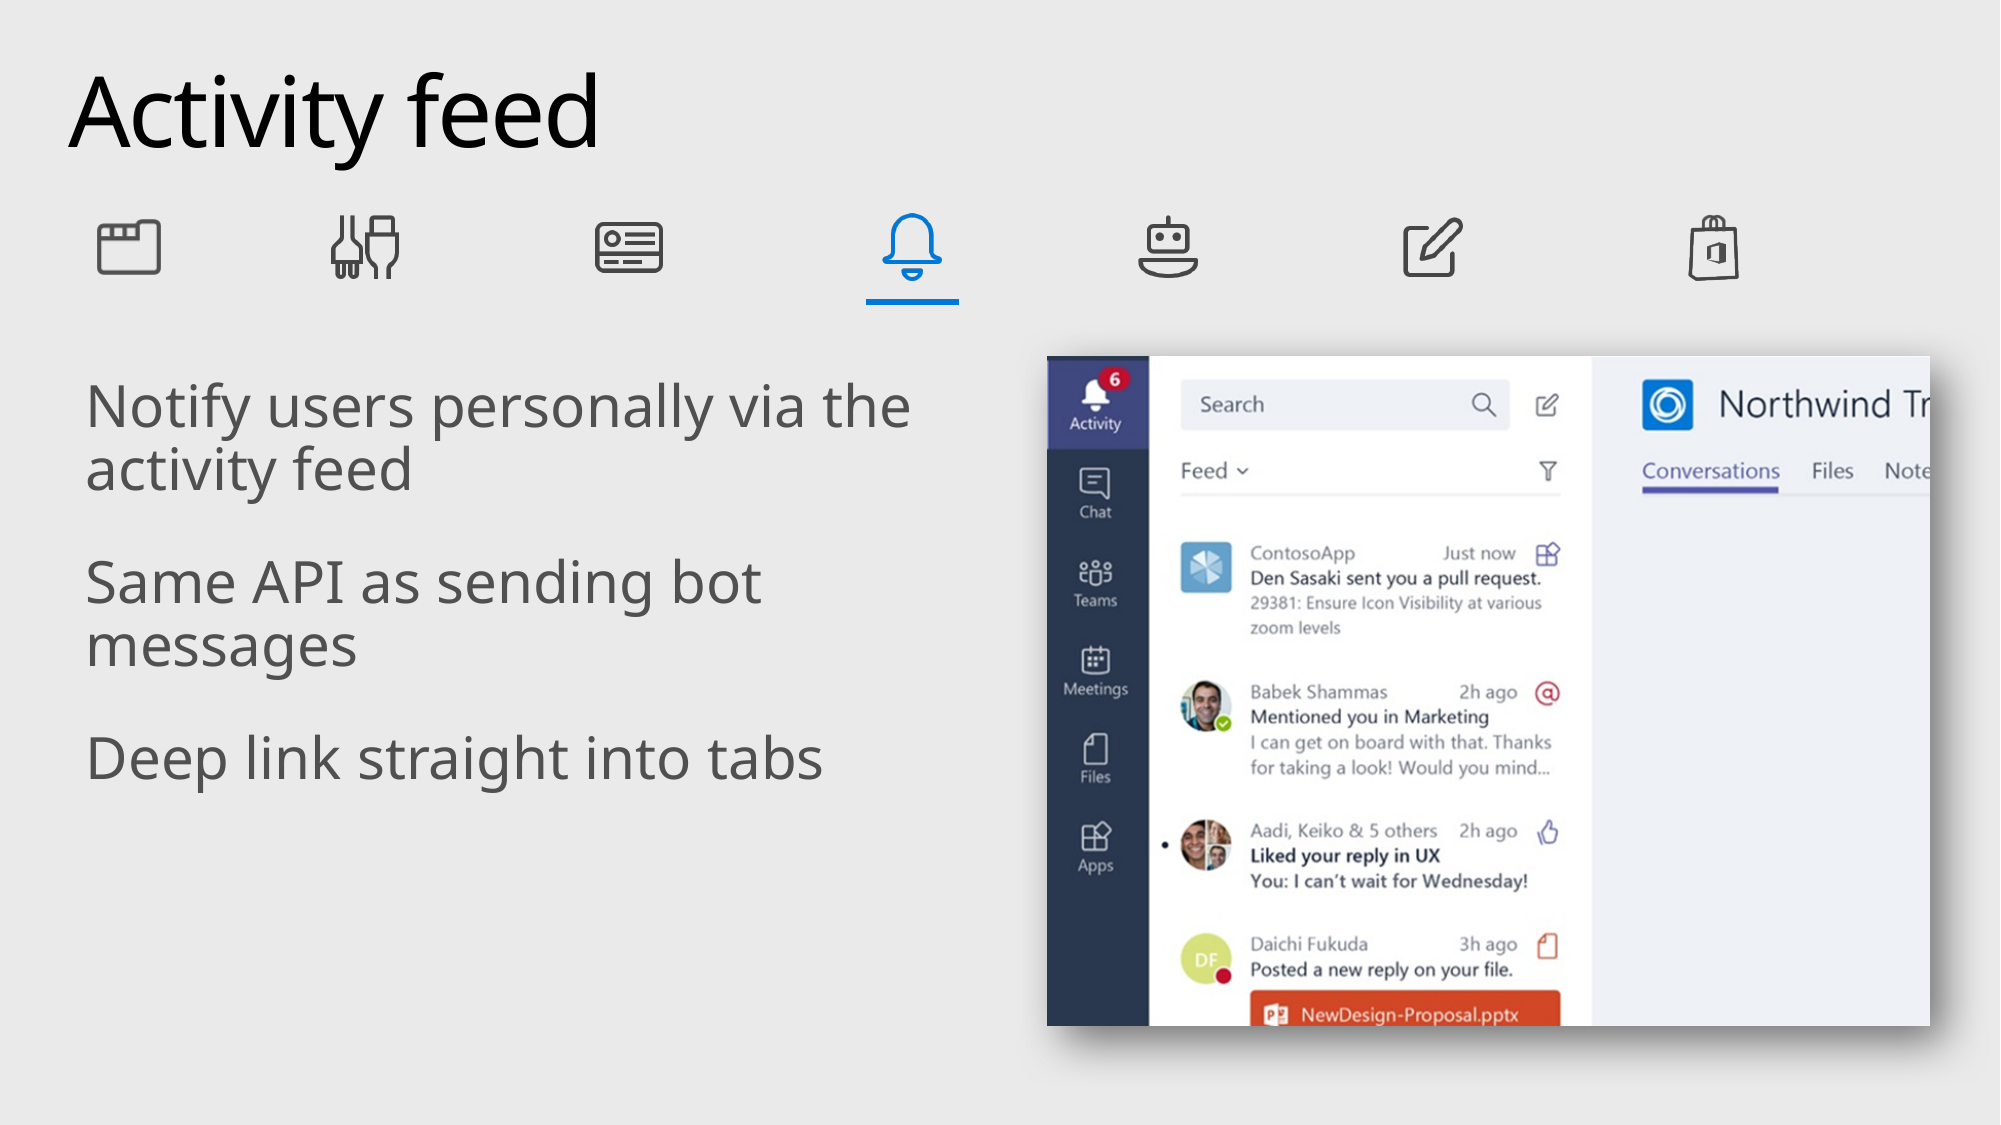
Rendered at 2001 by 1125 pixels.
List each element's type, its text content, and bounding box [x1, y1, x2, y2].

picture [595, 213, 664, 281]
text_box Notify users personally via the activity feed Same API as sending bot messages Deep link straight into tabs [56, 354, 1013, 816]
picture [878, 213, 946, 281]
picture [1398, 213, 1467, 281]
picture [1047, 356, 1930, 1026]
title Activity feed [44, 47, 1957, 196]
picture [1133, 213, 1202, 281]
picture [1688, 213, 1740, 281]
picture [95, 213, 163, 281]
picture [331, 213, 399, 281]
